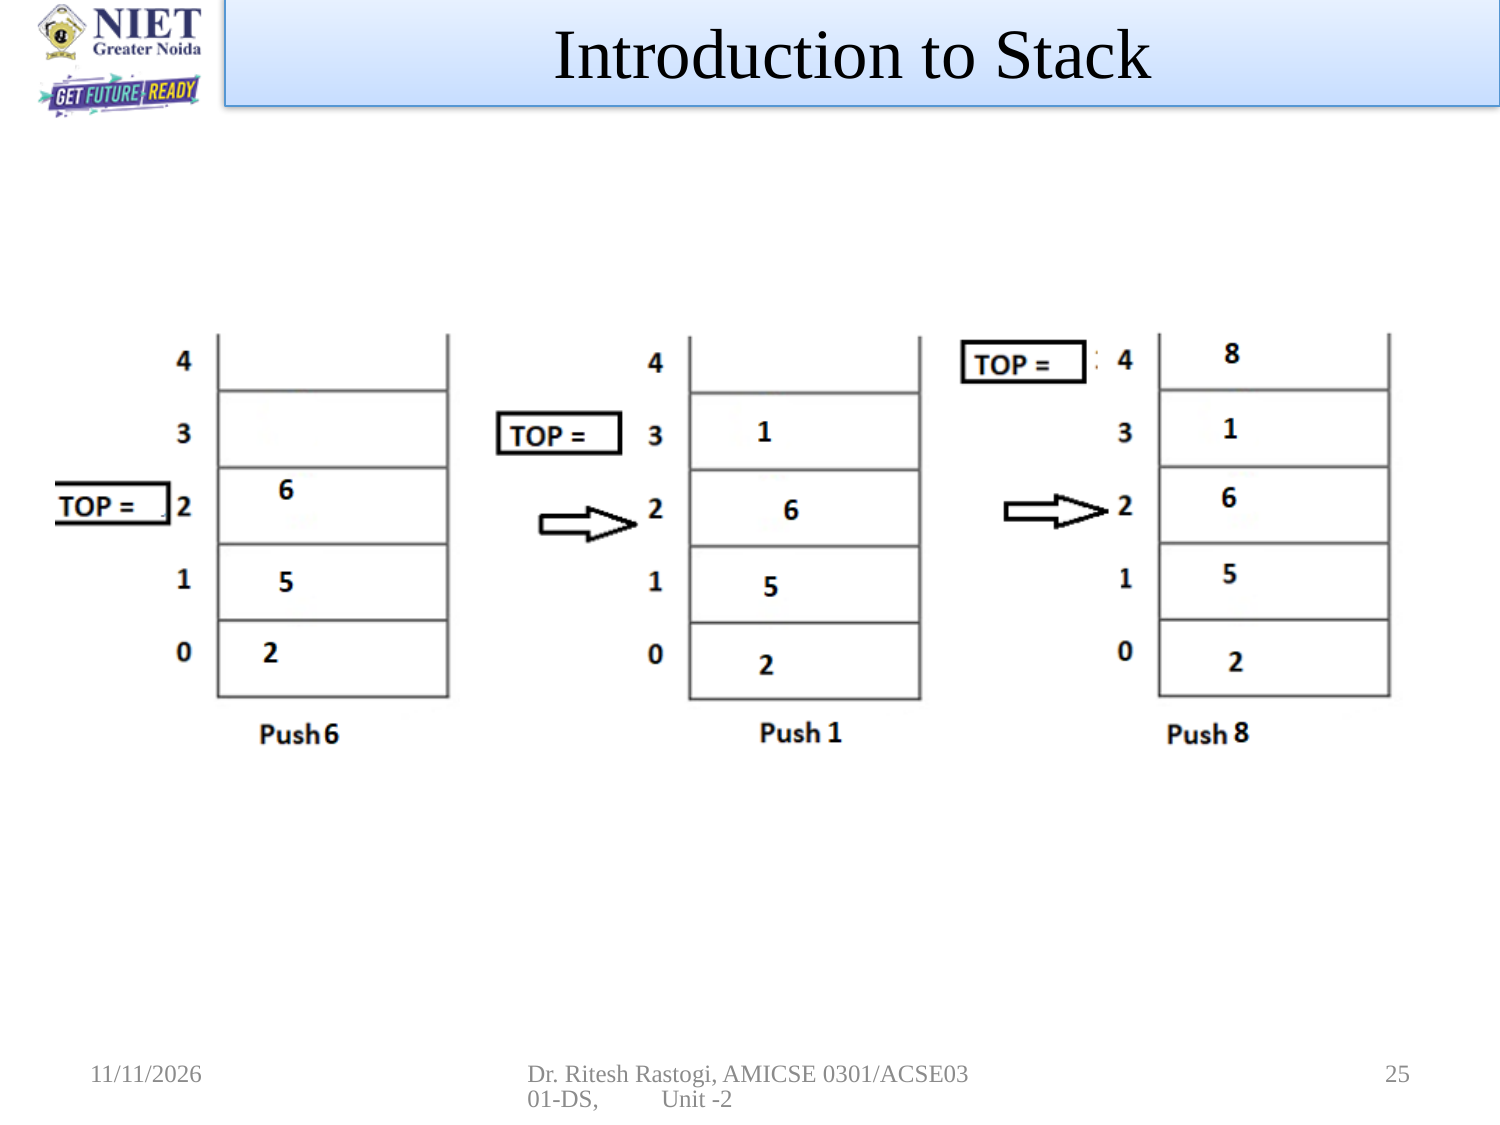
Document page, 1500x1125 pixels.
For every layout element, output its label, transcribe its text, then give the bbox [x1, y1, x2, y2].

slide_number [75, 1042, 425, 1103]
footer Dr. Ritesh Rastogi, AMICSE 0301/ACSE0301-DS, Unit -2 [512, 1042, 988, 1103]
picture [55, 290, 1445, 835]
slide_number 25 [1074, 1042, 1425, 1103]
text_box Introduction to Stack [241, 0, 1500, 107]
picture [0, 0, 238, 128]
